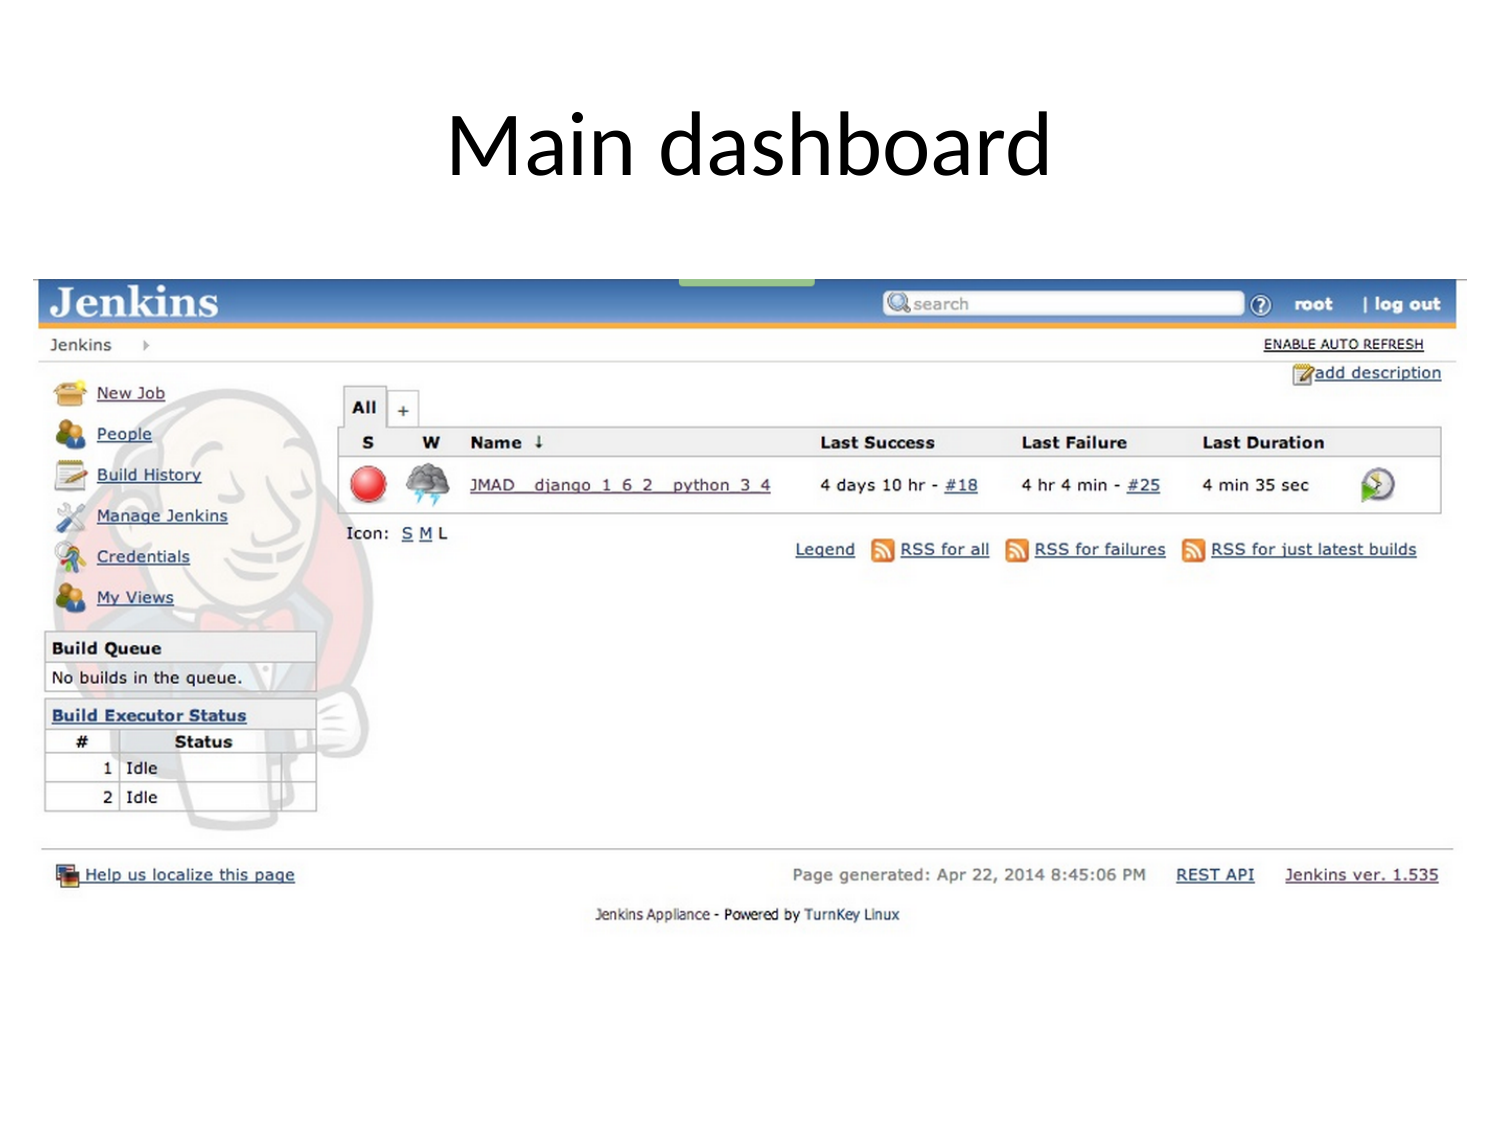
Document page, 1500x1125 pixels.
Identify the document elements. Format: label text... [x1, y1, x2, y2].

picture [33, 278, 1467, 938]
text_box Main dashboard [74, 45, 1425, 233]
